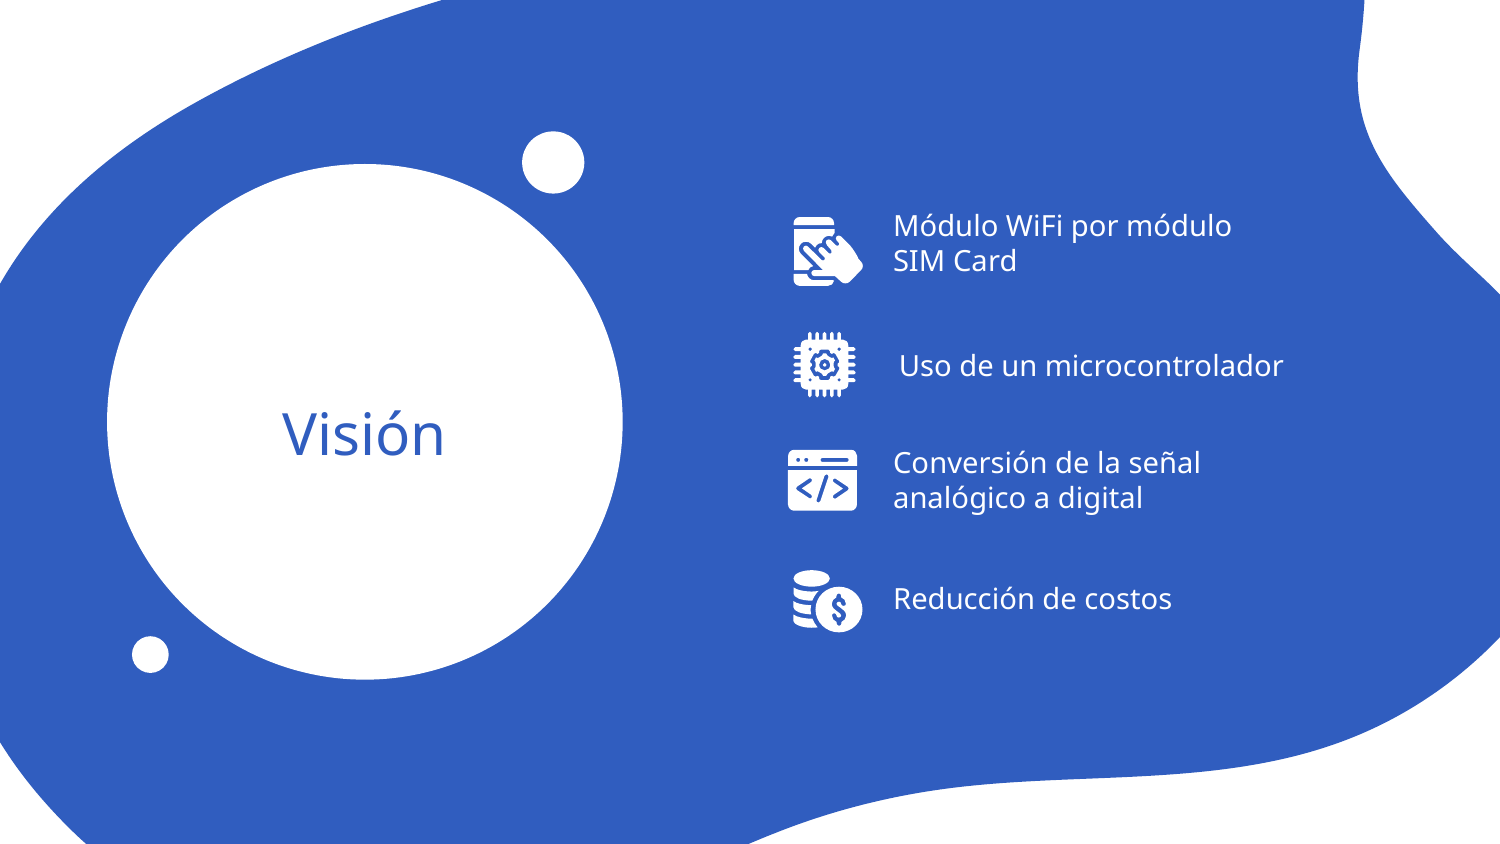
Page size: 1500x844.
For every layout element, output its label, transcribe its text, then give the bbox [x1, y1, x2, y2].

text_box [793, 331, 856, 398]
text_box [0, 0, 493, 65]
text_box [522, 131, 585, 194]
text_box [793, 216, 864, 287]
subtitle Conversión de la señal analógico a digital [878, 429, 1266, 548]
subtitle Reducción de costos [878, 565, 1266, 629]
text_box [793, 569, 863, 633]
subtitle Uso de un microcontrolador [883, 332, 1303, 391]
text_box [787, 449, 858, 511]
text_box [107, 163, 623, 680]
text_box [131, 636, 169, 673]
title Visión [200, 382, 530, 475]
subtitle Módulo WiFi por módulo SIM Card [878, 192, 1266, 311]
